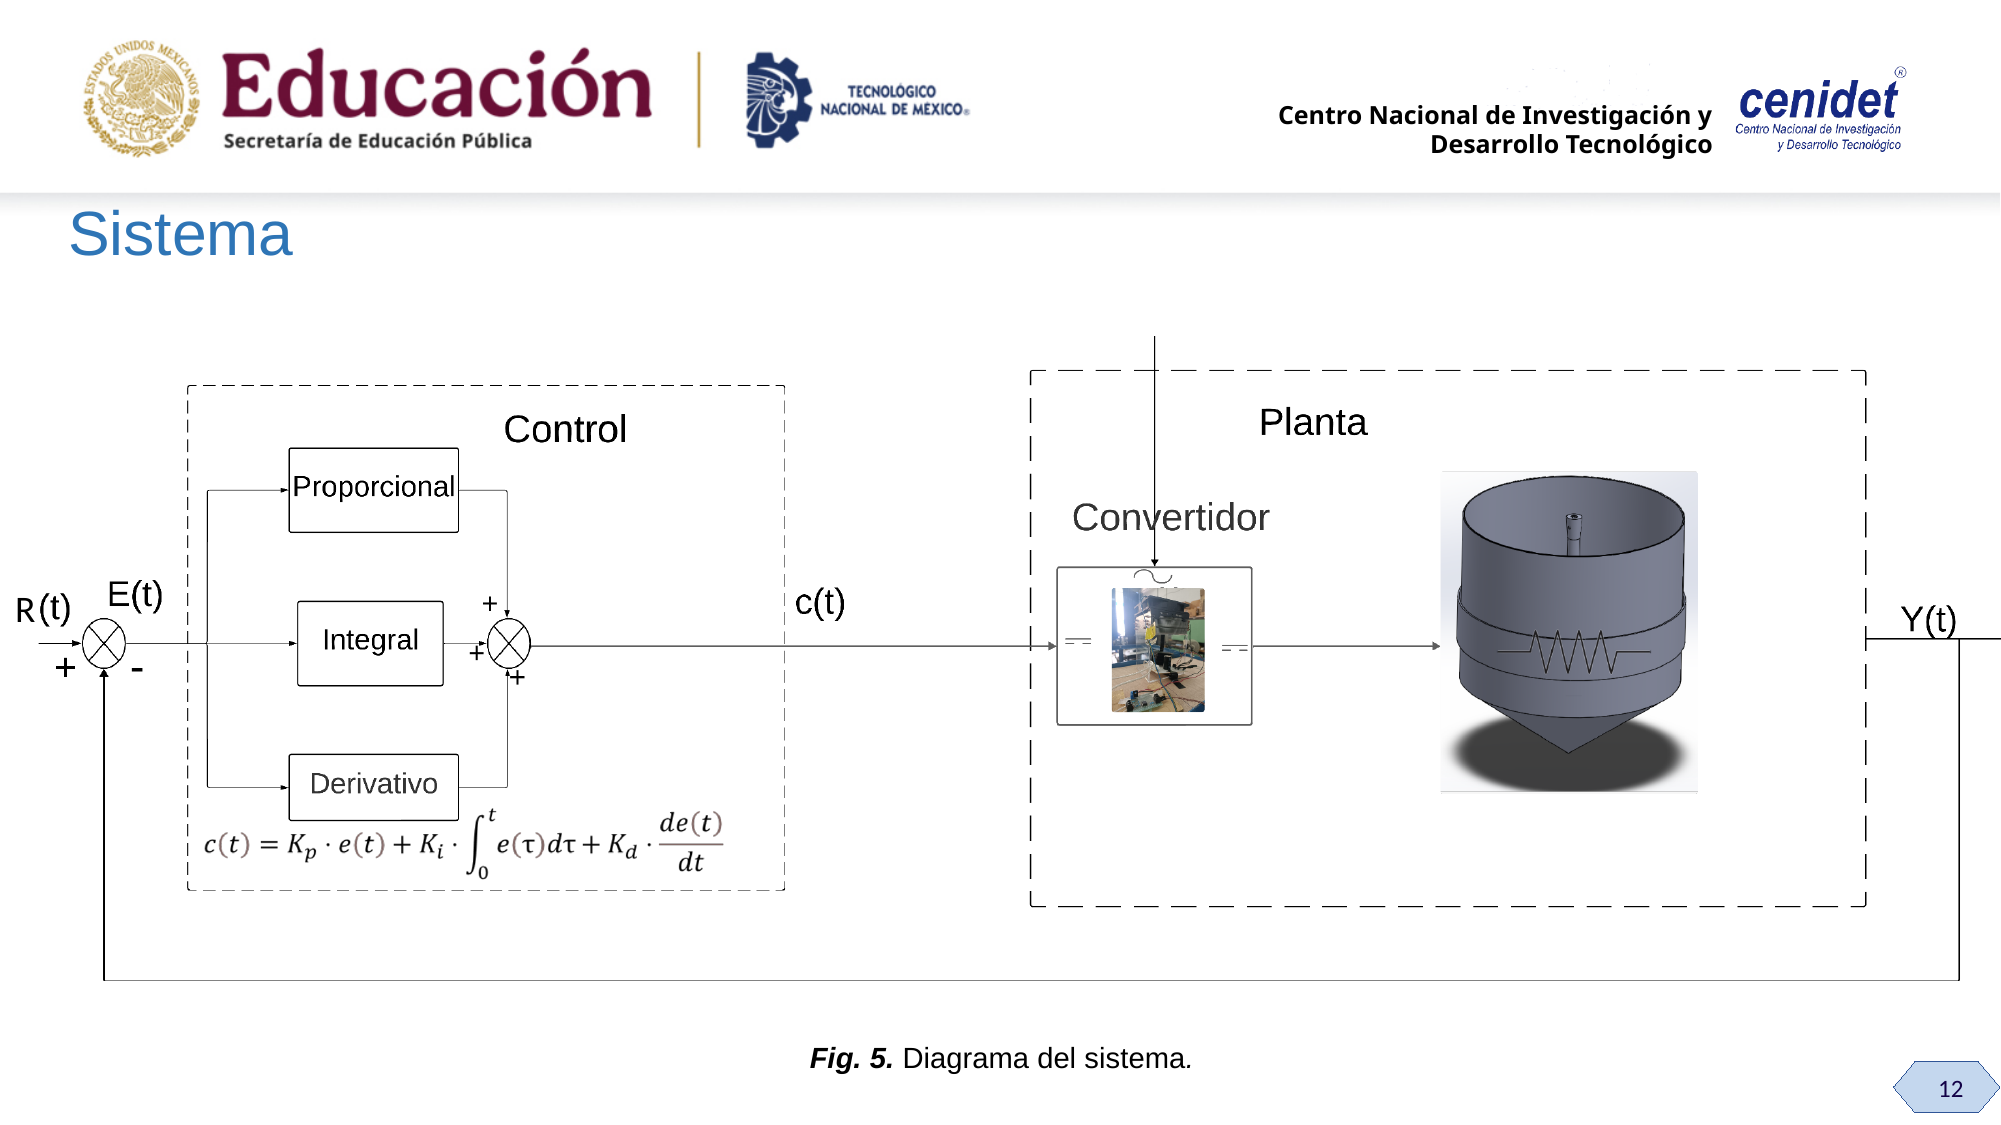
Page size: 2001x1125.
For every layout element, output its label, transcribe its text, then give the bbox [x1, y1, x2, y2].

text_box R [0, 577, 38, 638]
picture [0, 0, 2001, 1125]
text_box Fig. 5. Diagrama del sistema. [795, 1032, 1242, 1083]
text_box Centro Nacional de Investigación y Desarrollo Tecnológico [1177, 91, 1727, 167]
slide_number 12 [1893, 1061, 2000, 1113]
text_box Sistema [53, 163, 720, 308]
